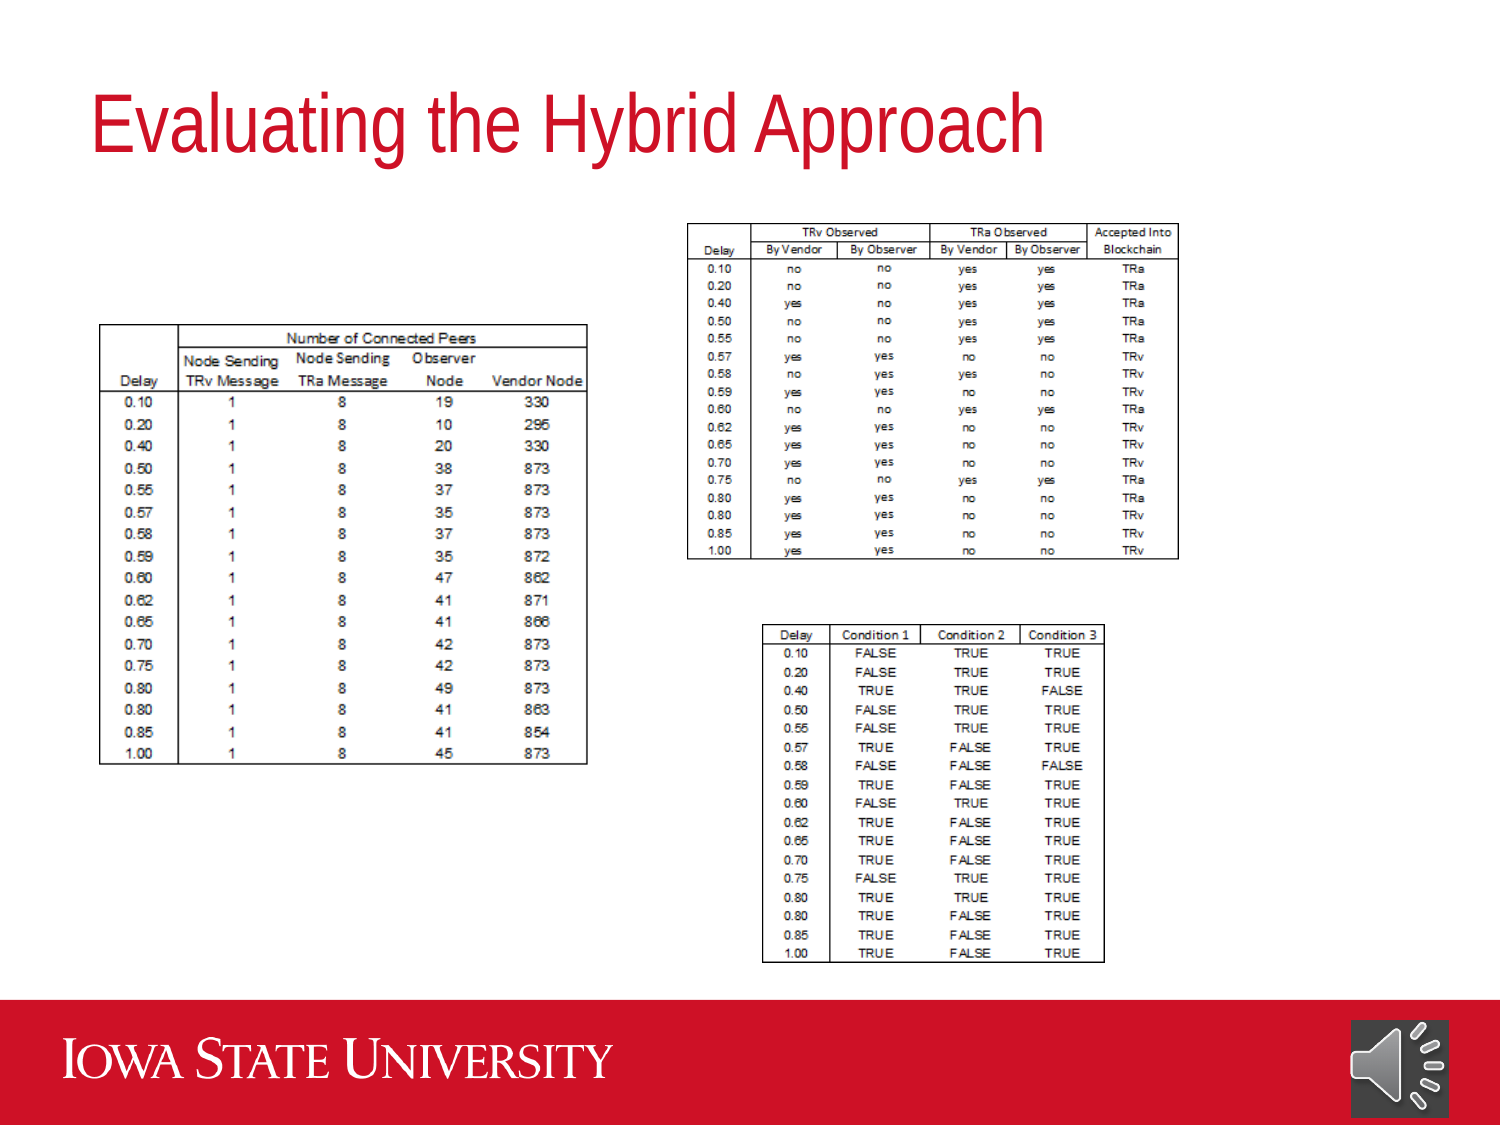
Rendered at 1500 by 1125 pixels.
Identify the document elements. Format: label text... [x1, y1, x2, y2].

picture [762, 624, 1105, 963]
picture [99, 324, 592, 768]
title Evaluating the Hybrid Approach [75, 24, 1425, 213]
picture [62, 1037, 613, 1086]
picture [1349, 1018, 1451, 1120]
picture [687, 223, 1180, 562]
